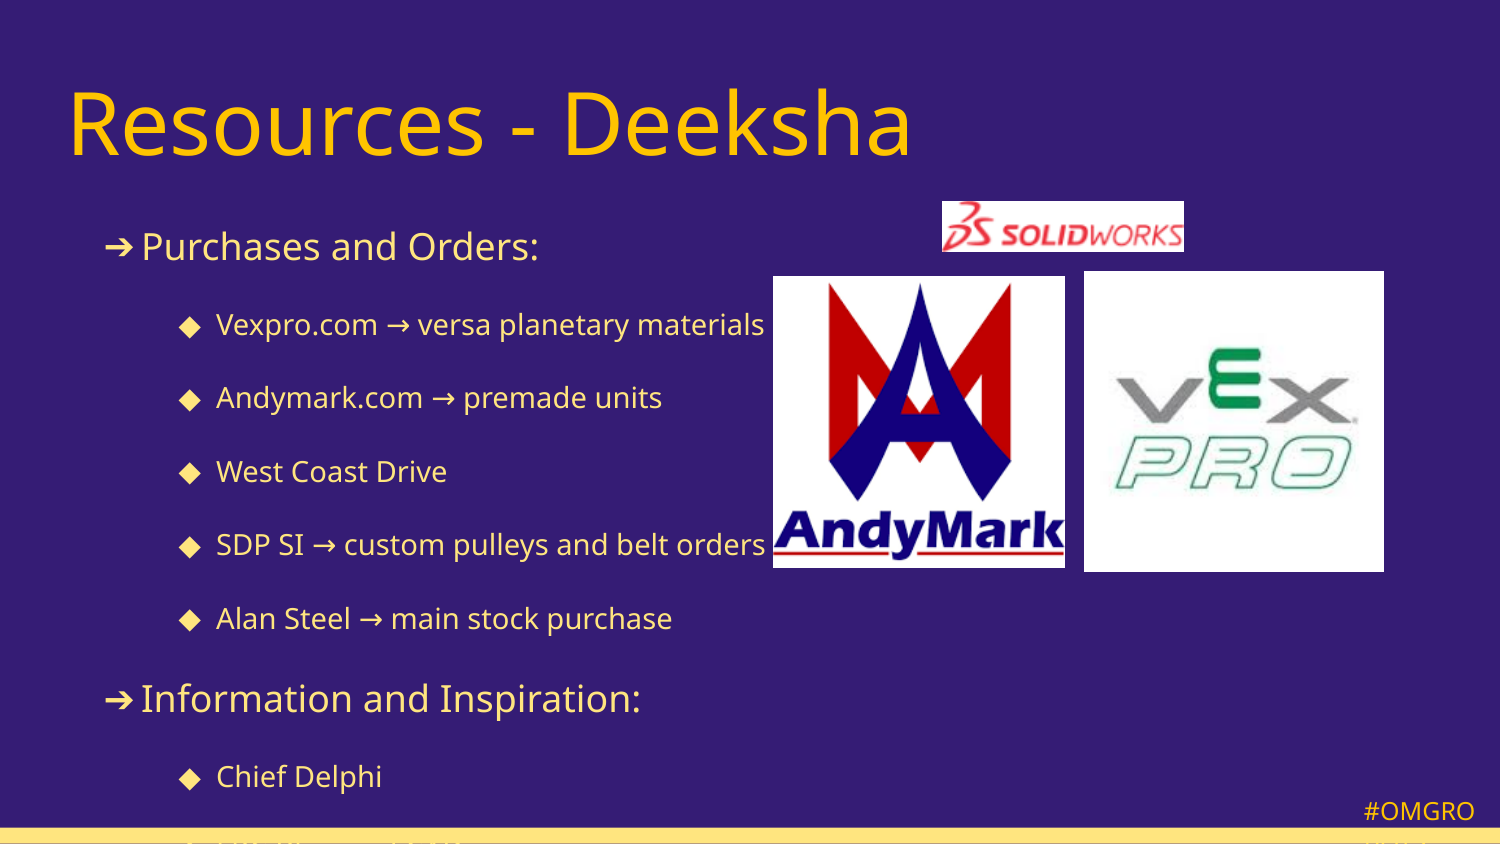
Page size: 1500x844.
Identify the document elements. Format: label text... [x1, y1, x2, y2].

picture [1083, 271, 1385, 573]
title Resources - Deeksha [51, 51, 1449, 189]
picture [942, 201, 1184, 252]
picture [772, 275, 1065, 568]
list Purchases and Orders: Vexpro.com → versa planetary materials Andymark.com → premade units West Coast Drive SDP SI → custom pulleys and belt orders Alan Steel → main stock purchase Information and Inspiration: Chief Delphi FRC Blog and CAD Solidworks [51, 200, 1449, 752]
